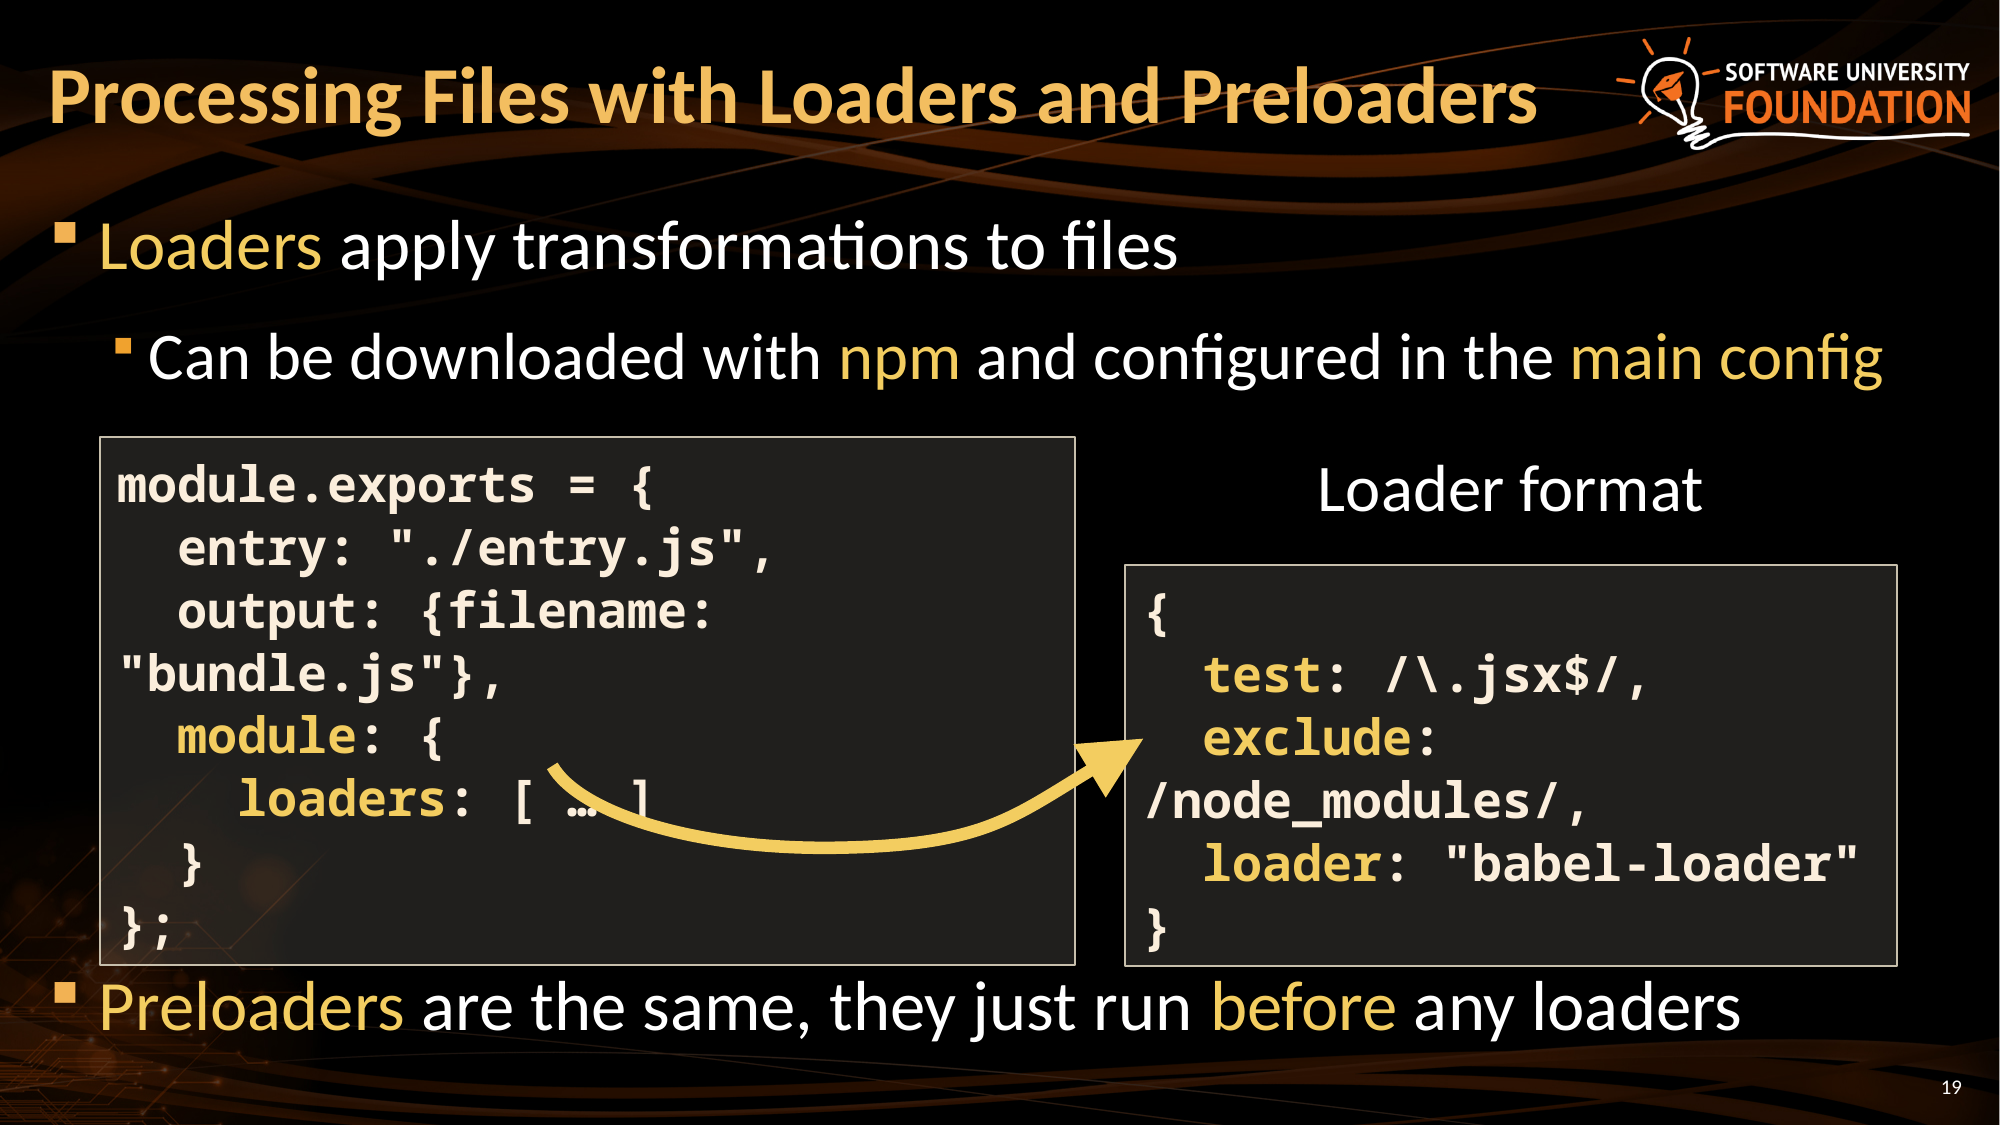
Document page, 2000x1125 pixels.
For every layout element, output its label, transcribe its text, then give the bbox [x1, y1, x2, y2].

text_box { test: /\.jsx$/, exclude: /node_modules/, loader: "babel-loader" } [1124, 564, 1898, 966]
text_box Loader format [1298, 437, 1724, 533]
text_box module.exports = { entry: "./entry.js", output: {filename: "bundle.js"}, module: { loaders: [ … ] } }; [99, 437, 1075, 965]
title Processing Files with Loaders and Preloaders [30, 6, 1602, 189]
list Loaders apply transformations to files Can be downloaded with npm and configured in the main config Preloaders are the same, they just run before any loaders [31, 188, 1968, 1103]
picture [0, 0, 2000, 1125]
text_box [551, 738, 1144, 849]
